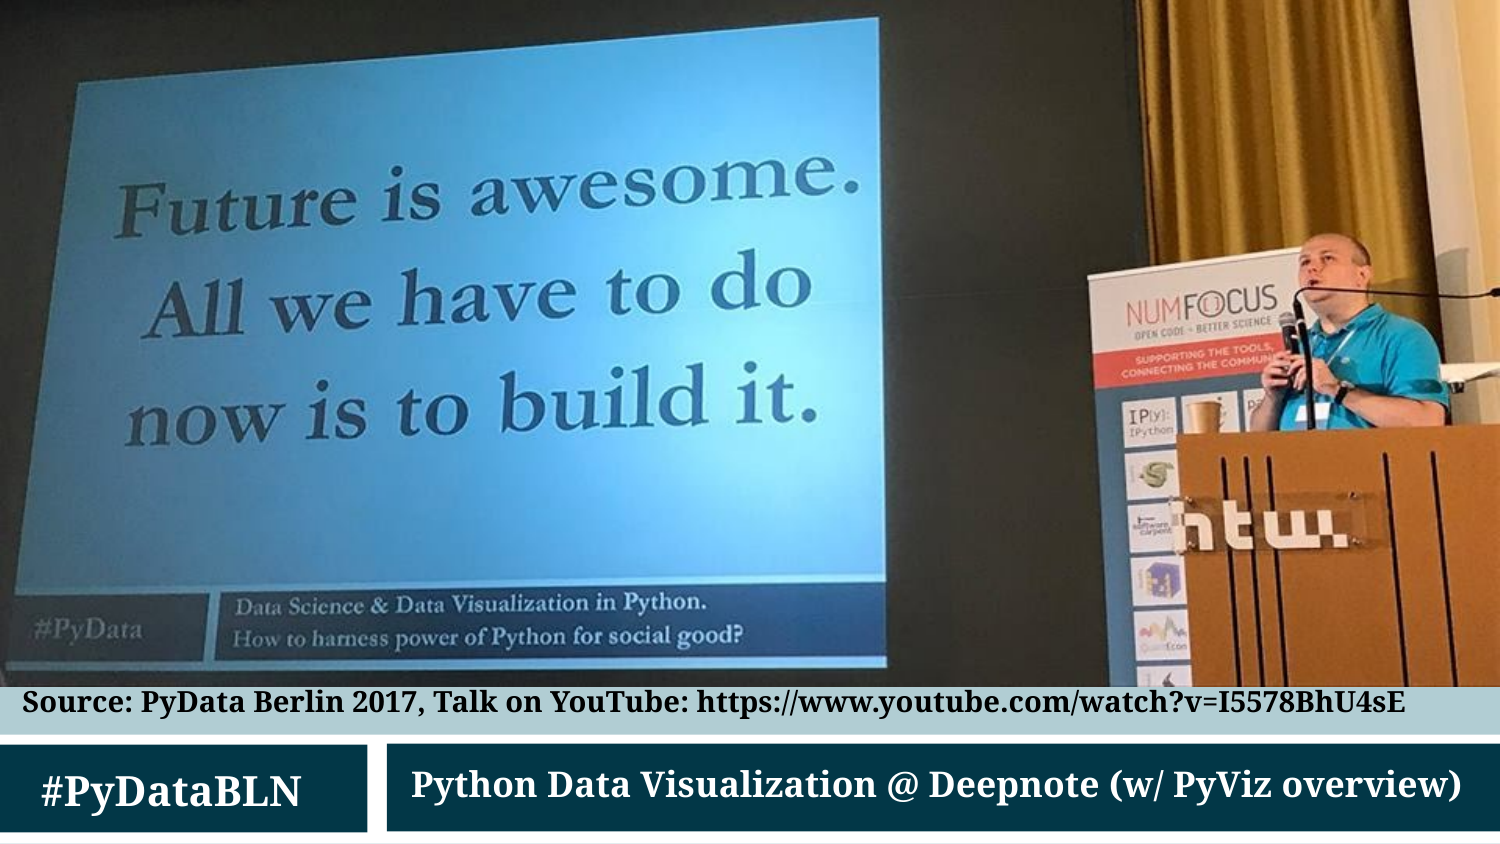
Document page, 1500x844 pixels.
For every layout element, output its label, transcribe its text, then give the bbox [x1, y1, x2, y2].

picture [0, 0, 1500, 687]
text_box Source: PyData Berlin 2017, Talk on YouTube: https://www.youtube.com/watch?v=I5578BhU4sE [11, 696, 1482, 732]
text_box #PyDataBLN [29, 758, 349, 819]
text_box Python Data Visualization @ Deepnote (w/ PyViz overview) [400, 740, 1500, 826]
